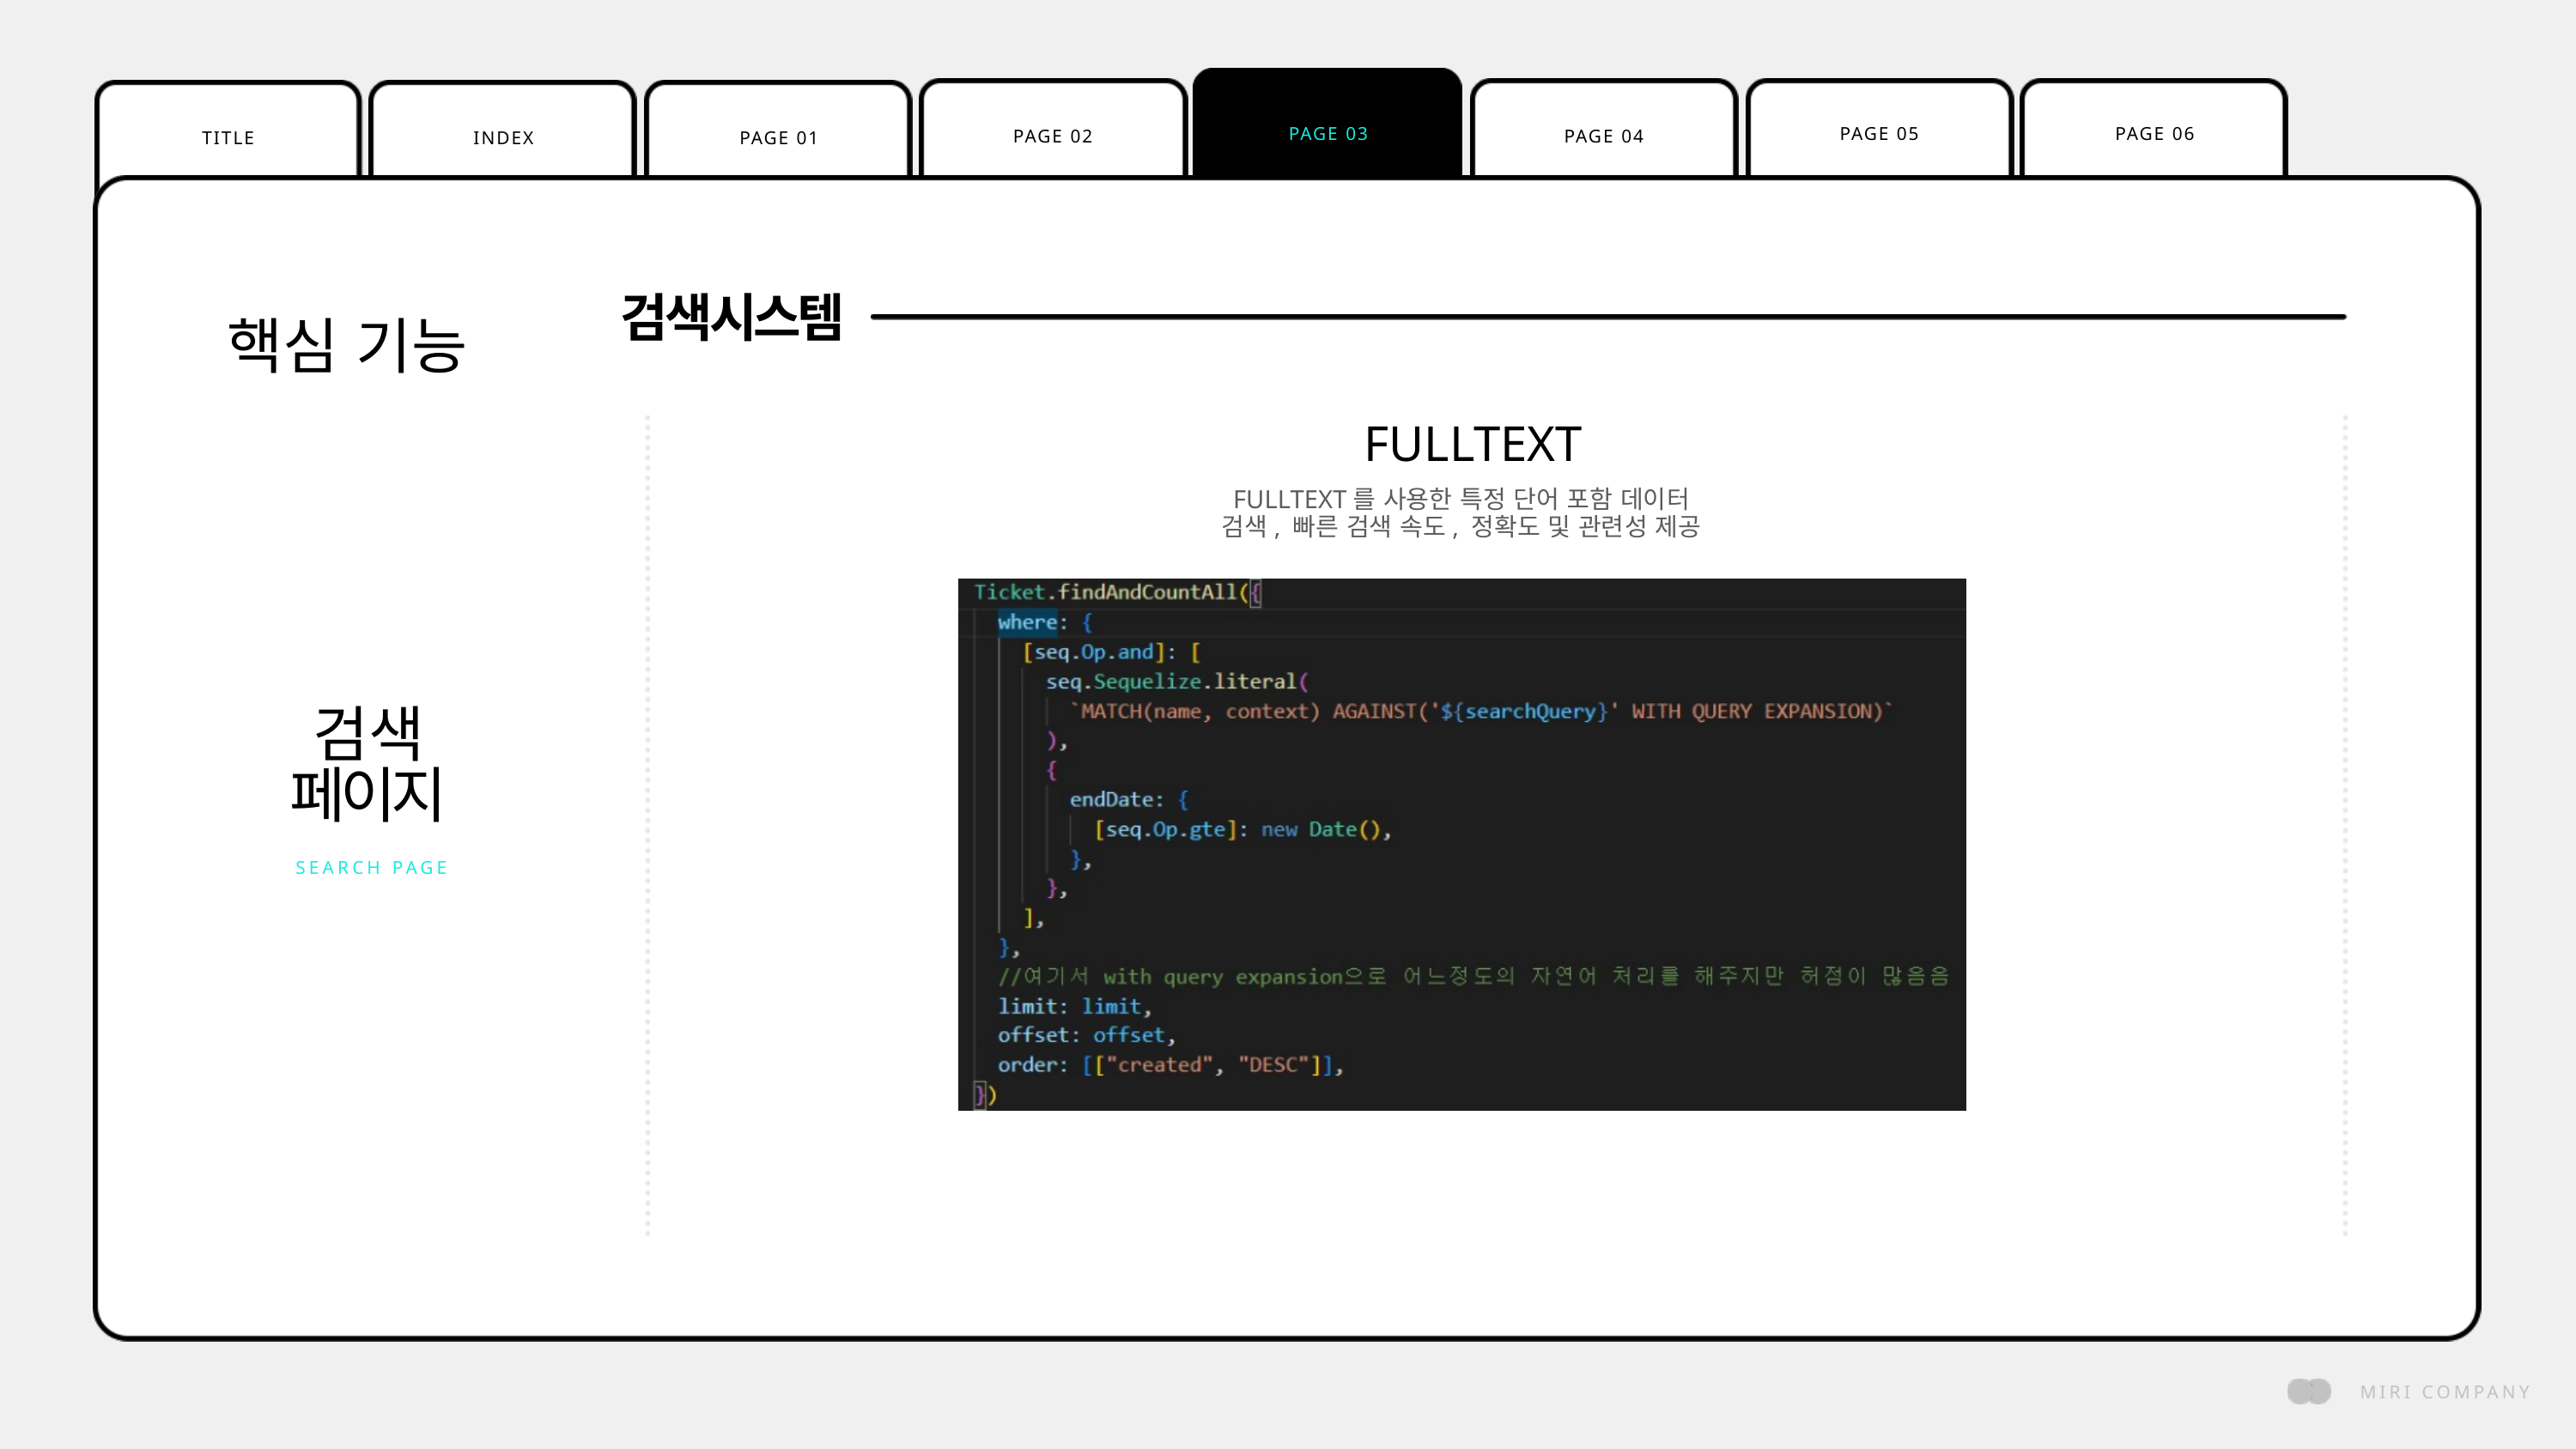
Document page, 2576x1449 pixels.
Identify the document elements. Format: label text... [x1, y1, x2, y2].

picture [2287, 1378, 2331, 1404]
picture [92, 67, 2576, 1342]
text_box MIRI COMPANY [2334, 1380, 2530, 1406]
